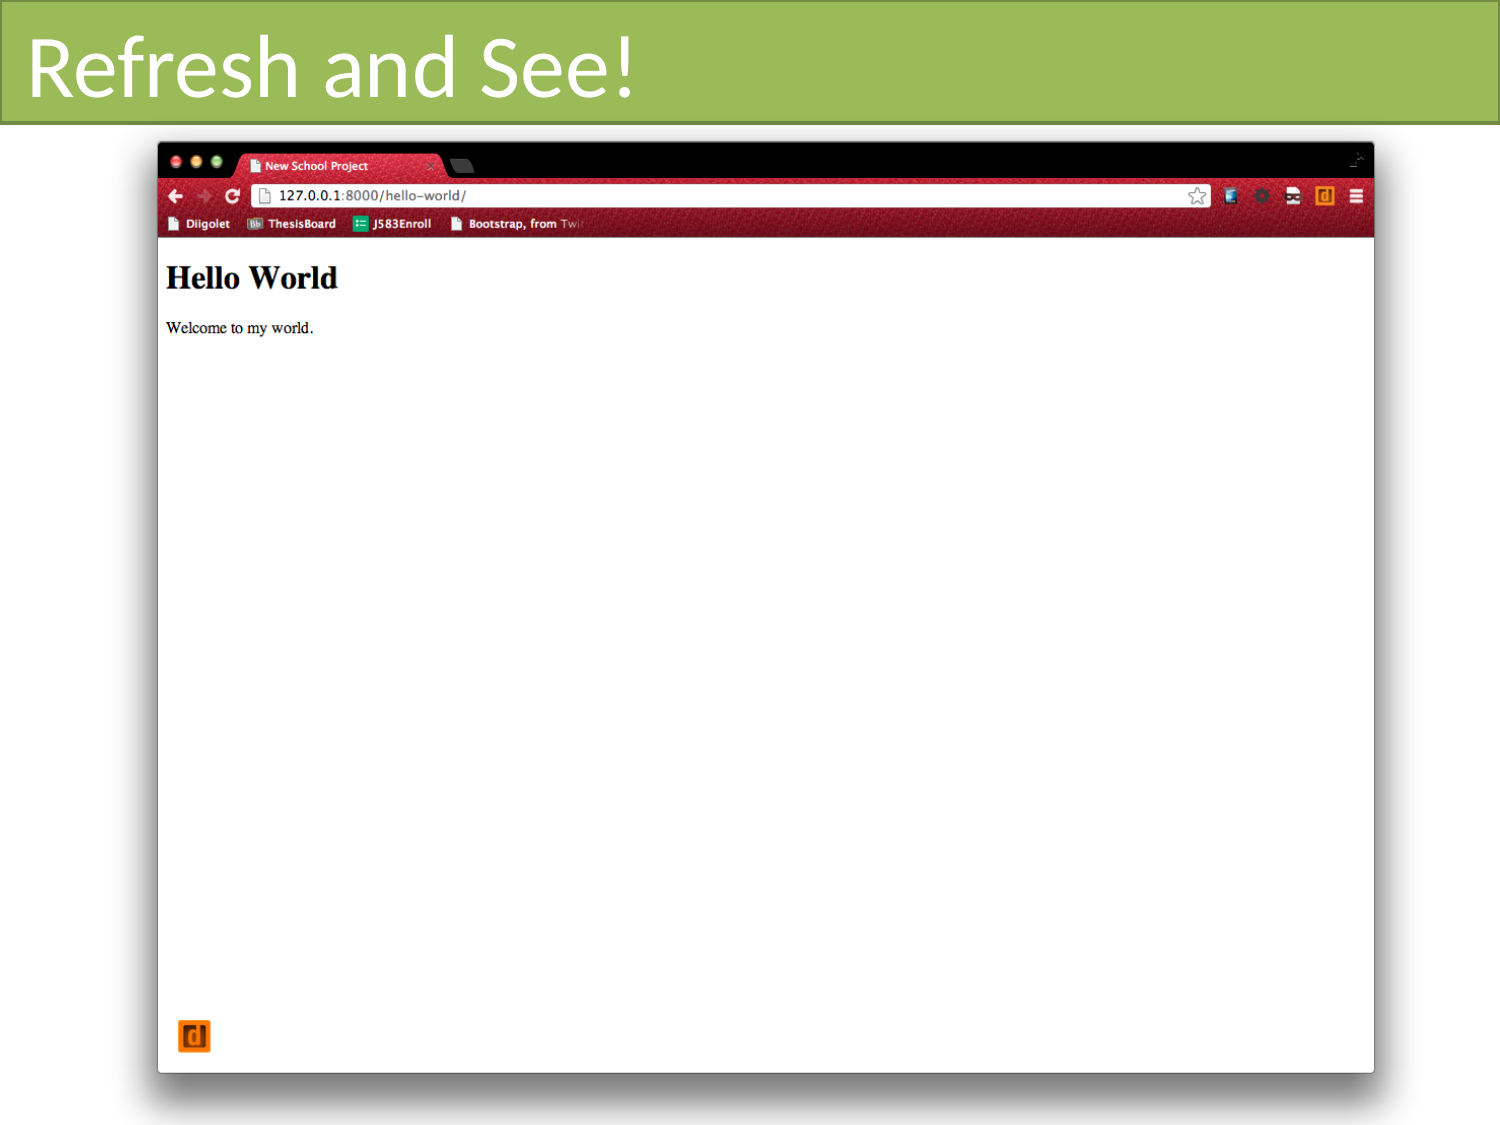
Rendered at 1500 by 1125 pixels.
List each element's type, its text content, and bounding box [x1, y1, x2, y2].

text_box [1362, 0, 1500, 125]
title Refresh and See! [11, 0, 1362, 124]
picture [100, 106, 1432, 1125]
text_box [0, 0, 95, 125]
